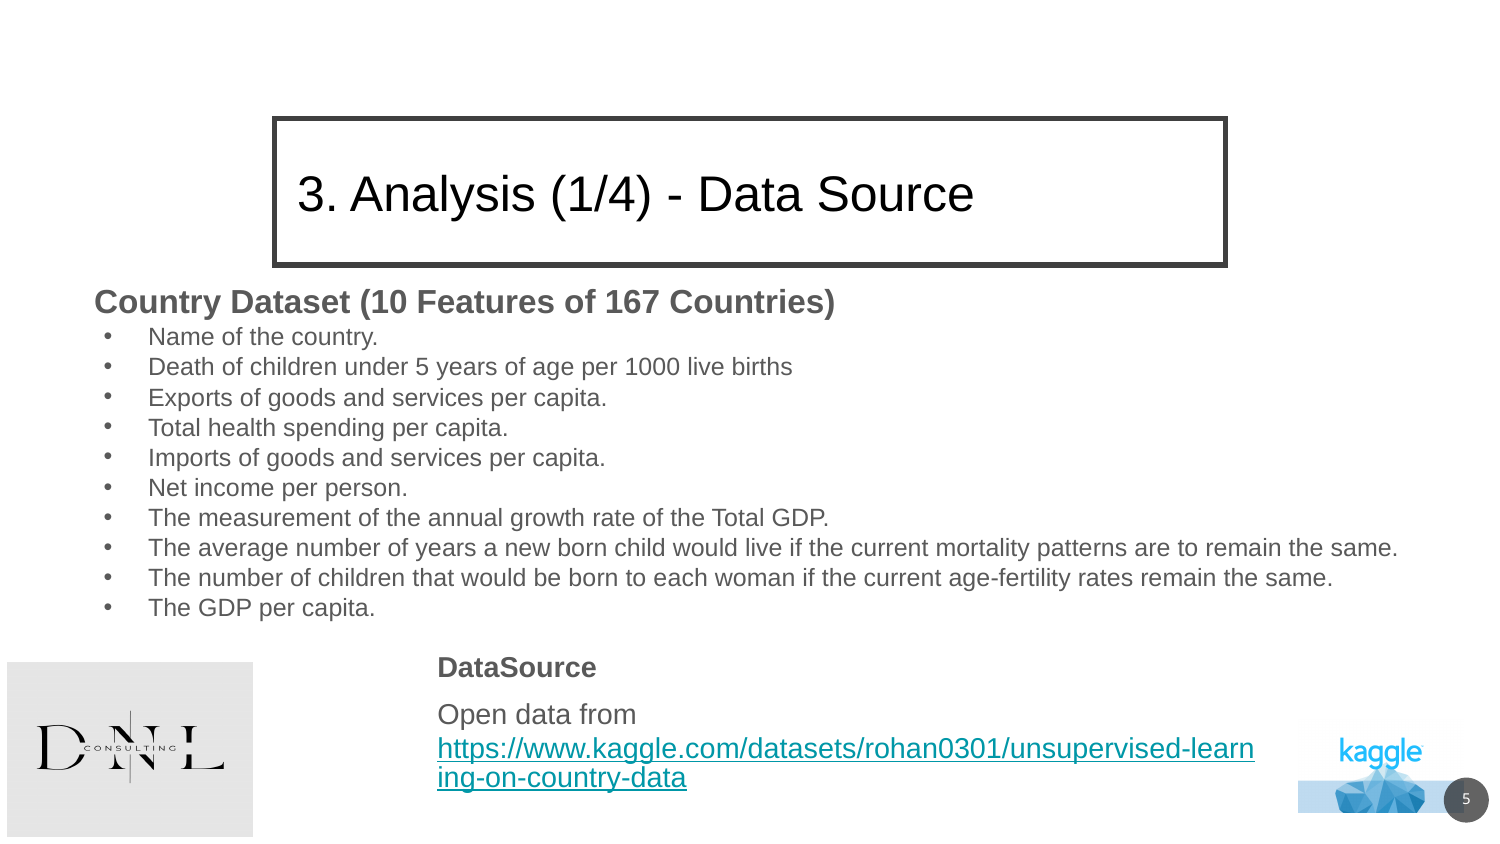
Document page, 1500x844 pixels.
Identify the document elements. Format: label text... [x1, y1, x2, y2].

slide_number 5 [1458, 777, 1489, 823]
list DataSource Open data from https://www.kaggle.com/datasets/rohan0301/unsupervised-learning-on-country-data [426, 642, 1271, 807]
picture [1297, 719, 1464, 813]
list Country Dataset (10 Features of 167 Countries) Name of the country. Death of children under 5 years of age per 1000 live births Exports of goods and services per capita. Total health spending per capita. Imports of goods and services per capita. Net income per person. The measurement of the annual growth rate of the Total GDP. The average number of years a new born child would live if the current mortality patterns are to remain the same. The number of children that would be born to each woman if the current age-fertility rates remain the same. The GDP per capita. [82, 275, 1444, 635]
title 3. Analysis (1/4) - Data Source [272, 116, 1228, 268]
picture [7, 661, 253, 837]
